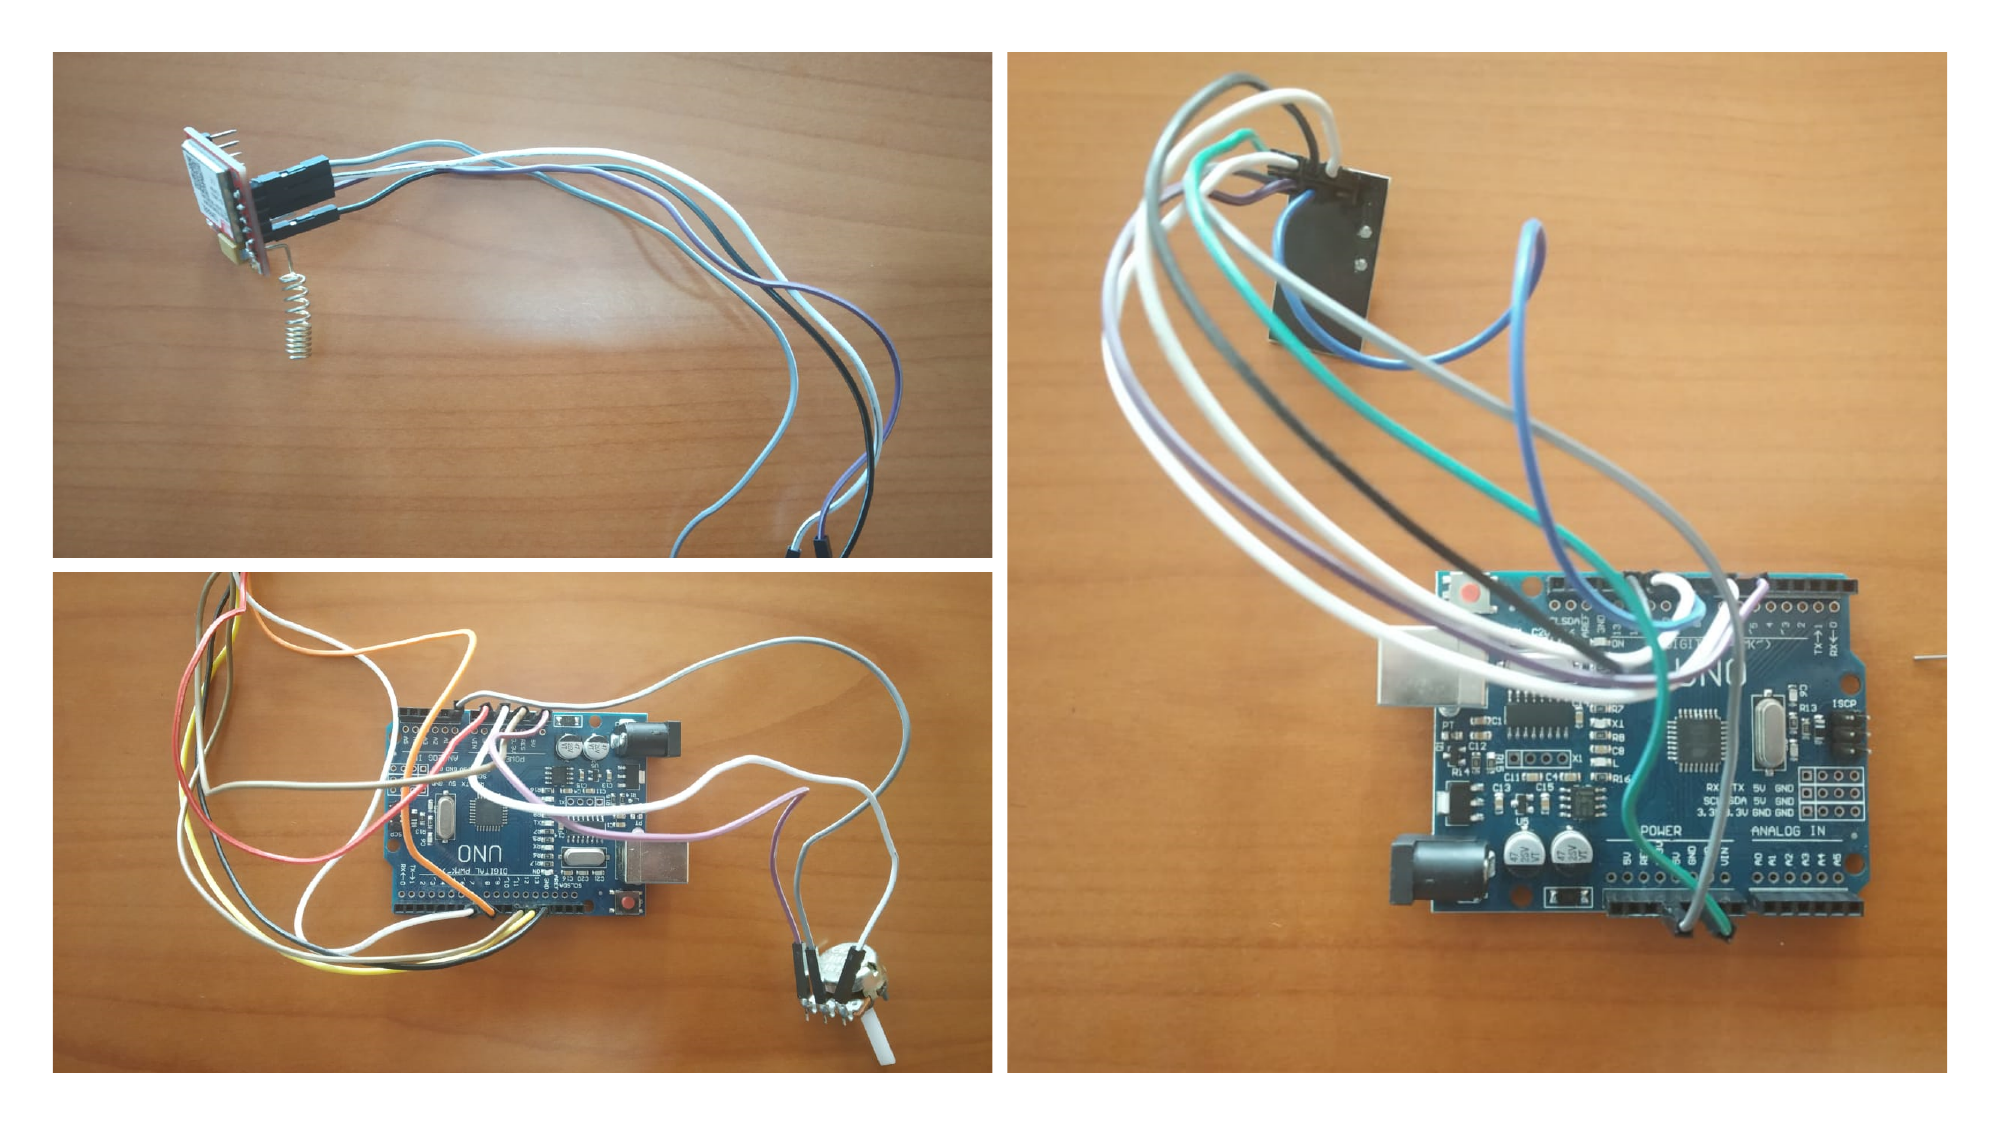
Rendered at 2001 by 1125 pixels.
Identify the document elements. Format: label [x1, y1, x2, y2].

picture [52, 52, 993, 558]
picture [1007, 52, 1948, 1073]
picture [52, 572, 993, 1073]
